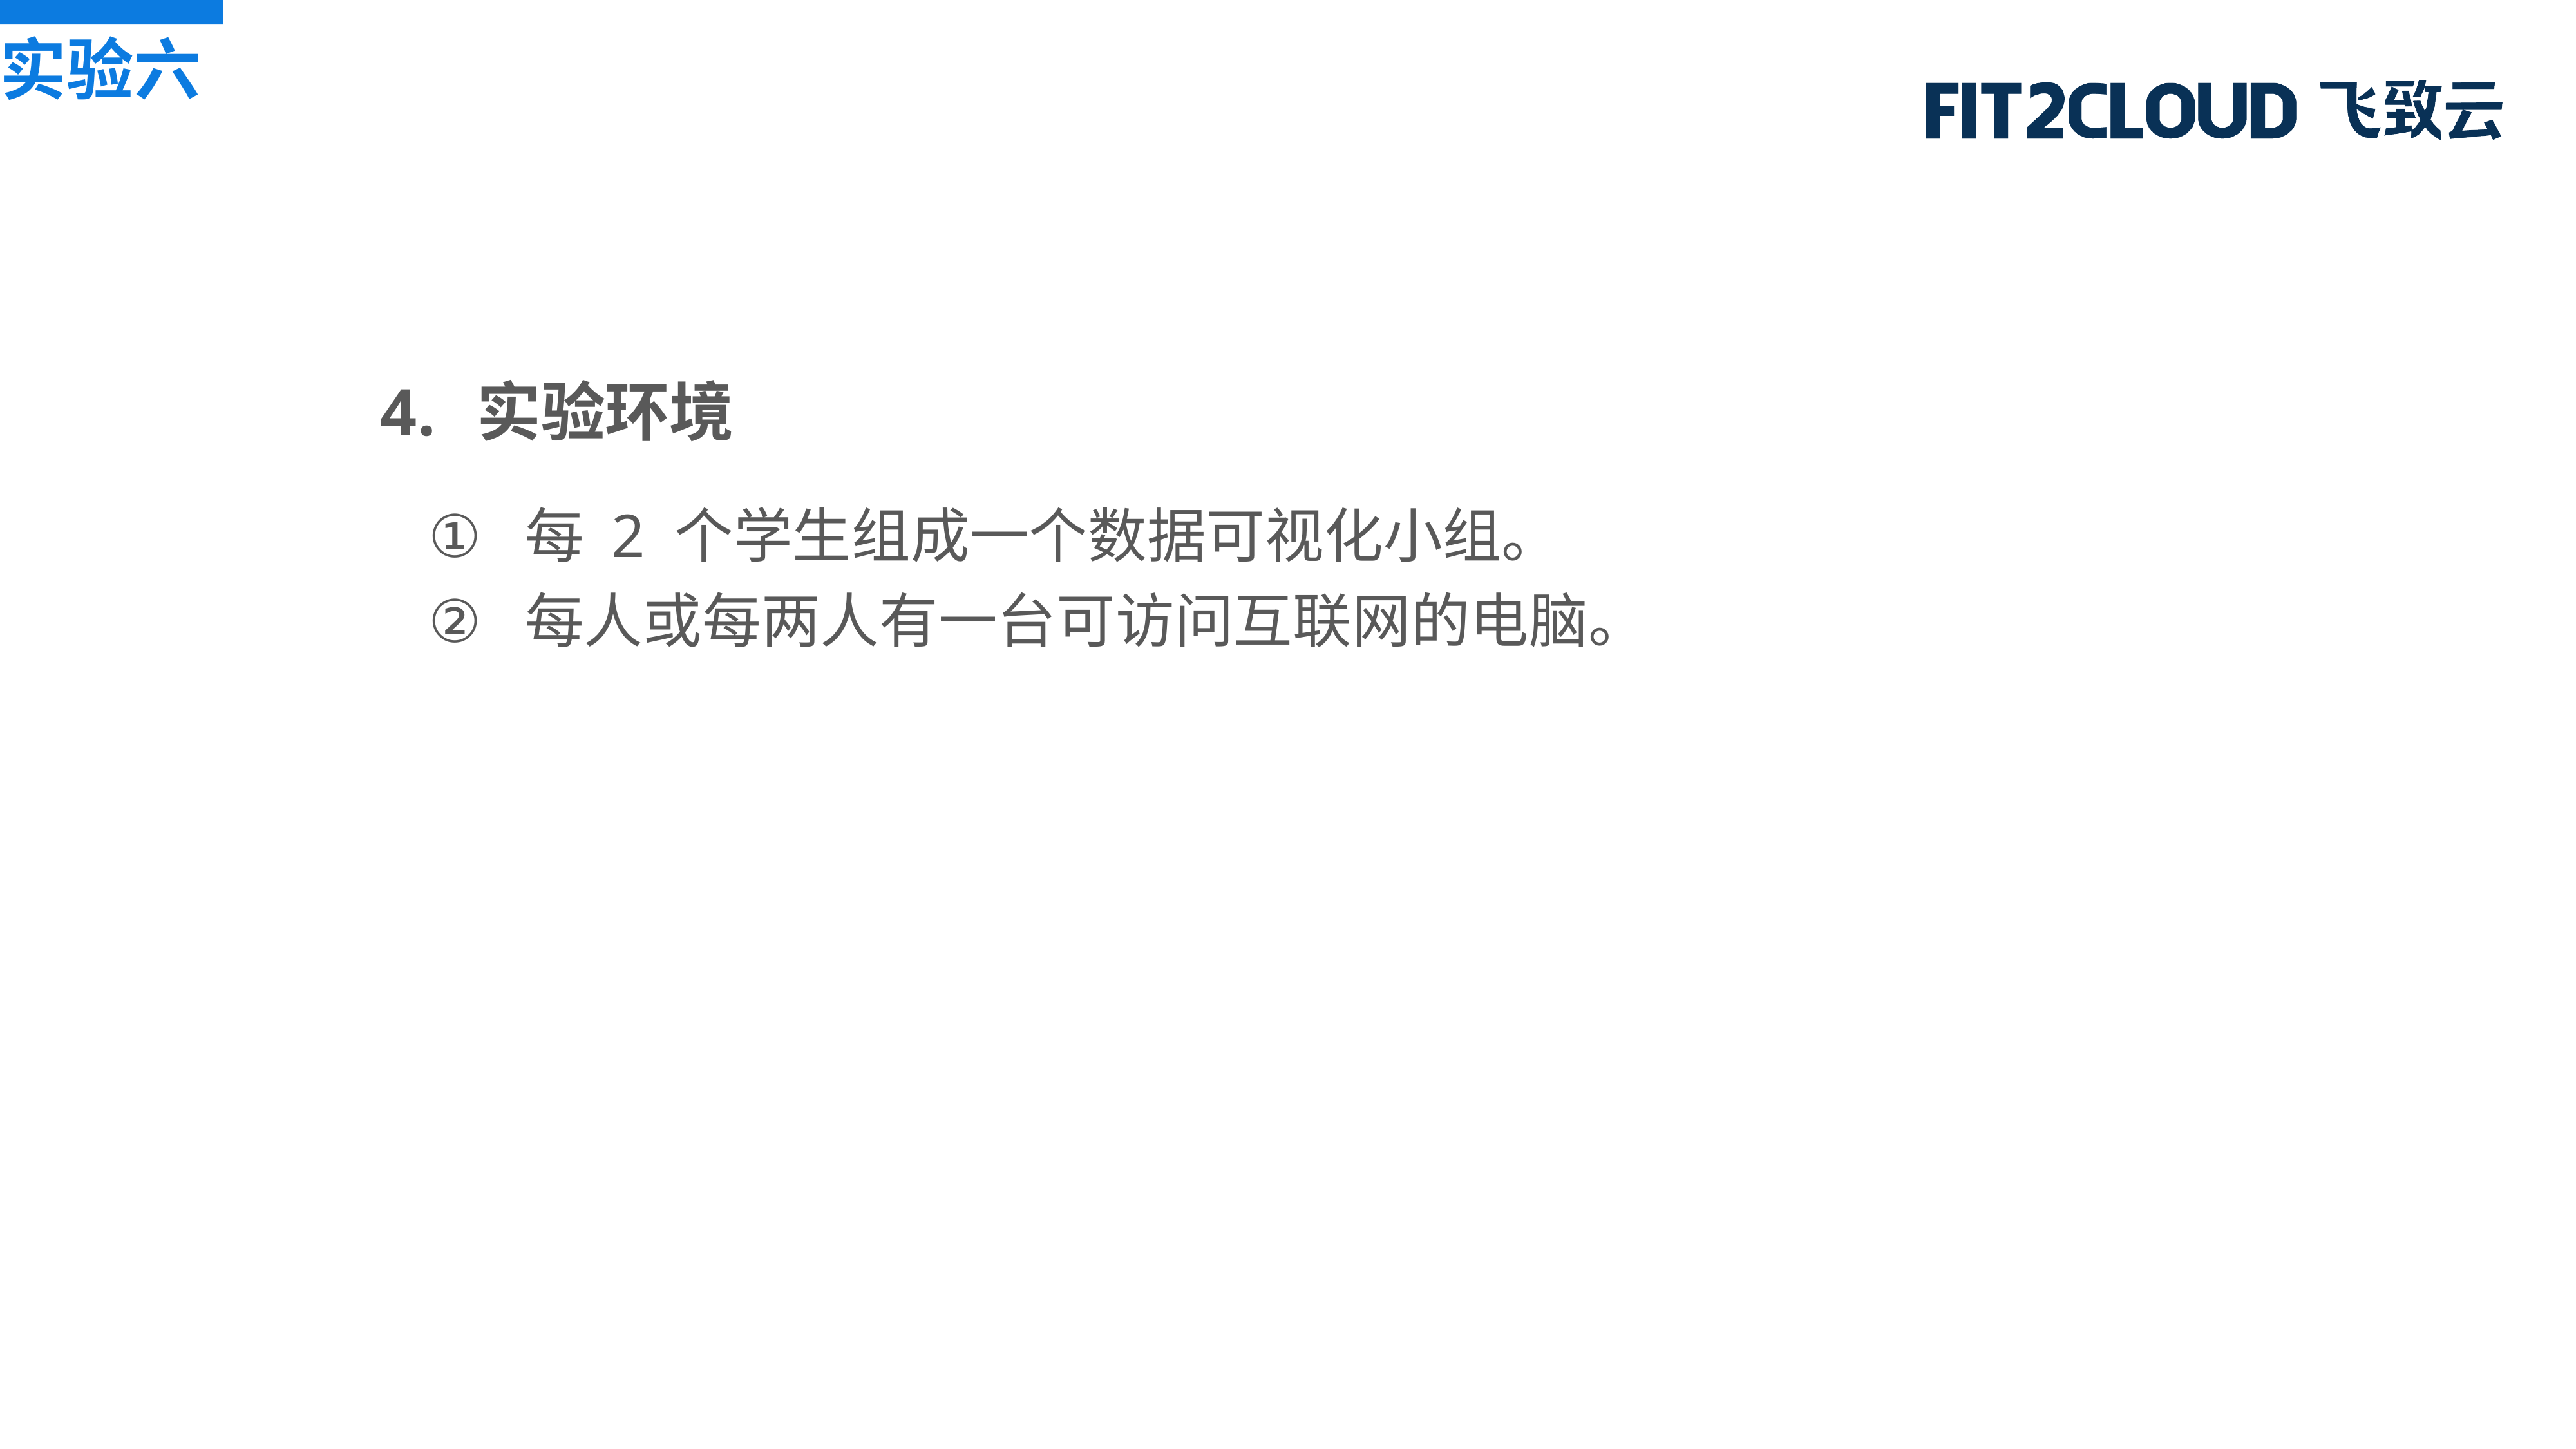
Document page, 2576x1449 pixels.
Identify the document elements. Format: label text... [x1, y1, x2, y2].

picture [1926, 80, 2503, 140]
text_box [0, 0, 223, 25]
text_box 实验六 [0, 26, 244, 184]
text_box 实验环境 每 2 个学生组成一个数据可视化小组。 每人或每两人有一台可访问互联网的电脑。 [372, 310, 2429, 662]
